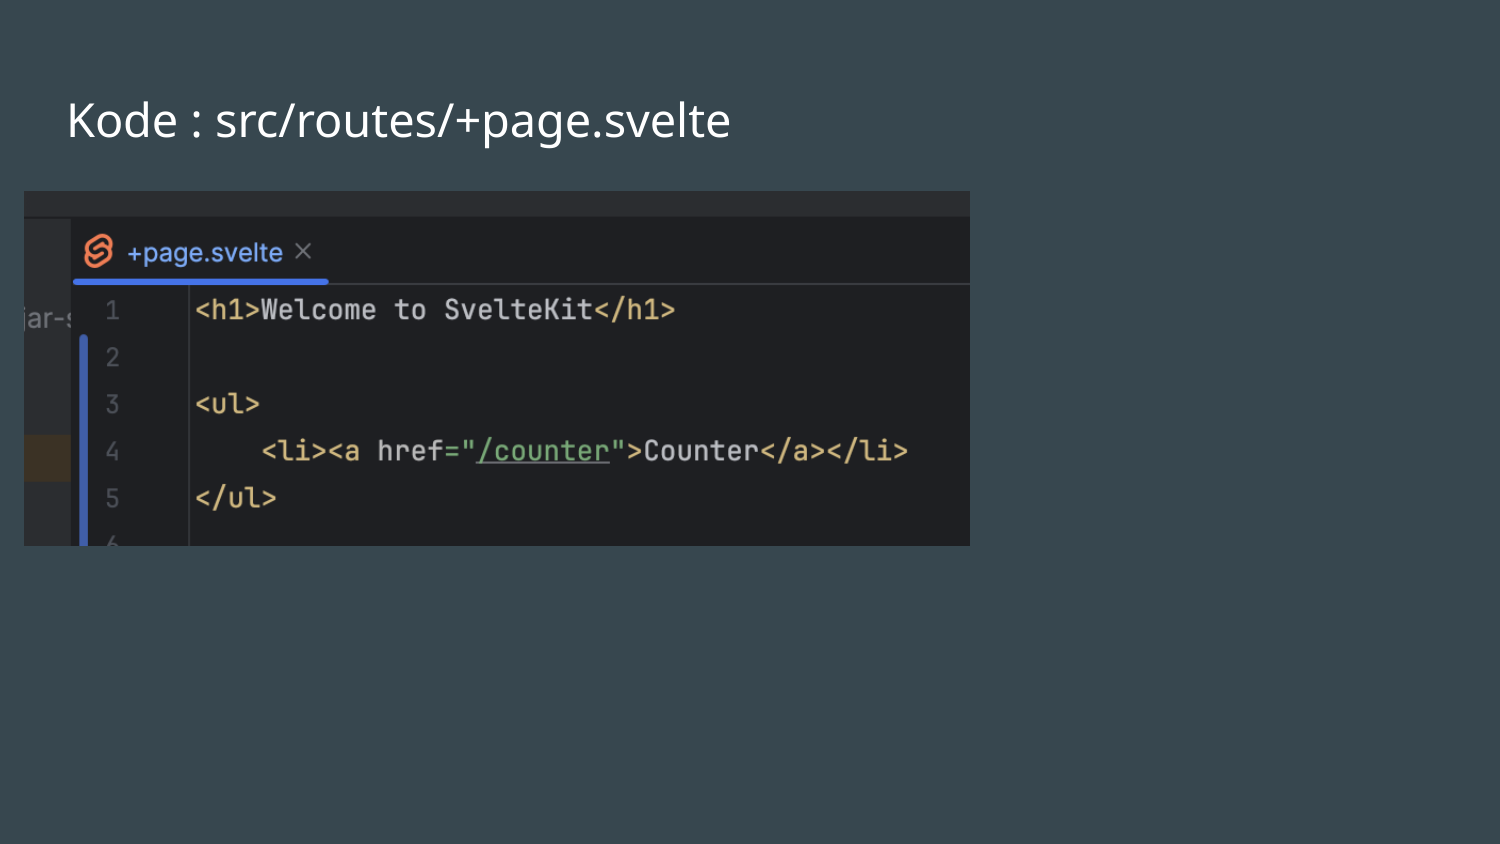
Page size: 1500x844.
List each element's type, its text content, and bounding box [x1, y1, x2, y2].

title Kode : src/routes/+page.svelte [51, 72, 1449, 167]
picture [24, 191, 970, 546]
